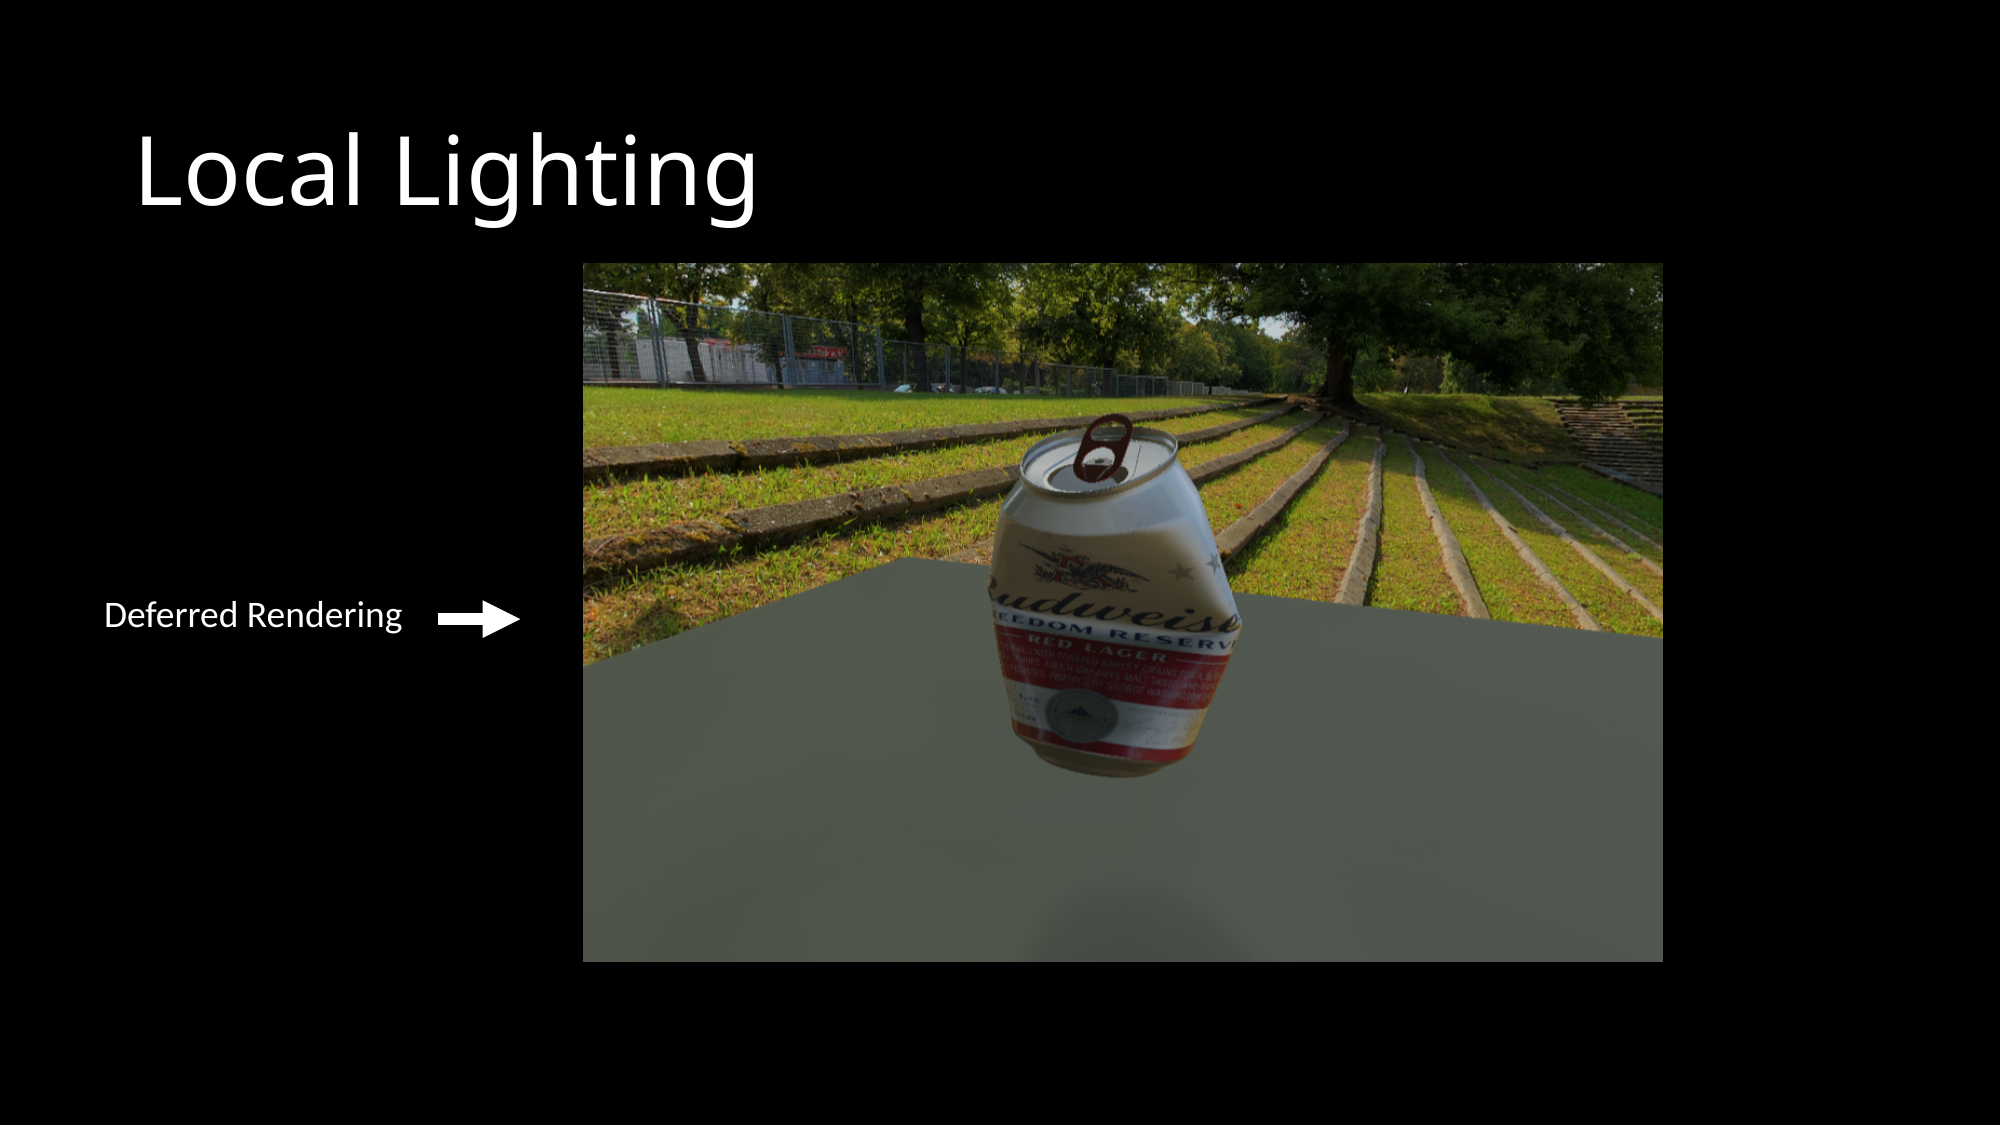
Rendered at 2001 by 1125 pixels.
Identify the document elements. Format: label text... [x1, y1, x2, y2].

text_box Deferred Rendering [89, 582, 438, 643]
picture [583, 263, 1663, 962]
title Local Lighting [118, 95, 922, 234]
